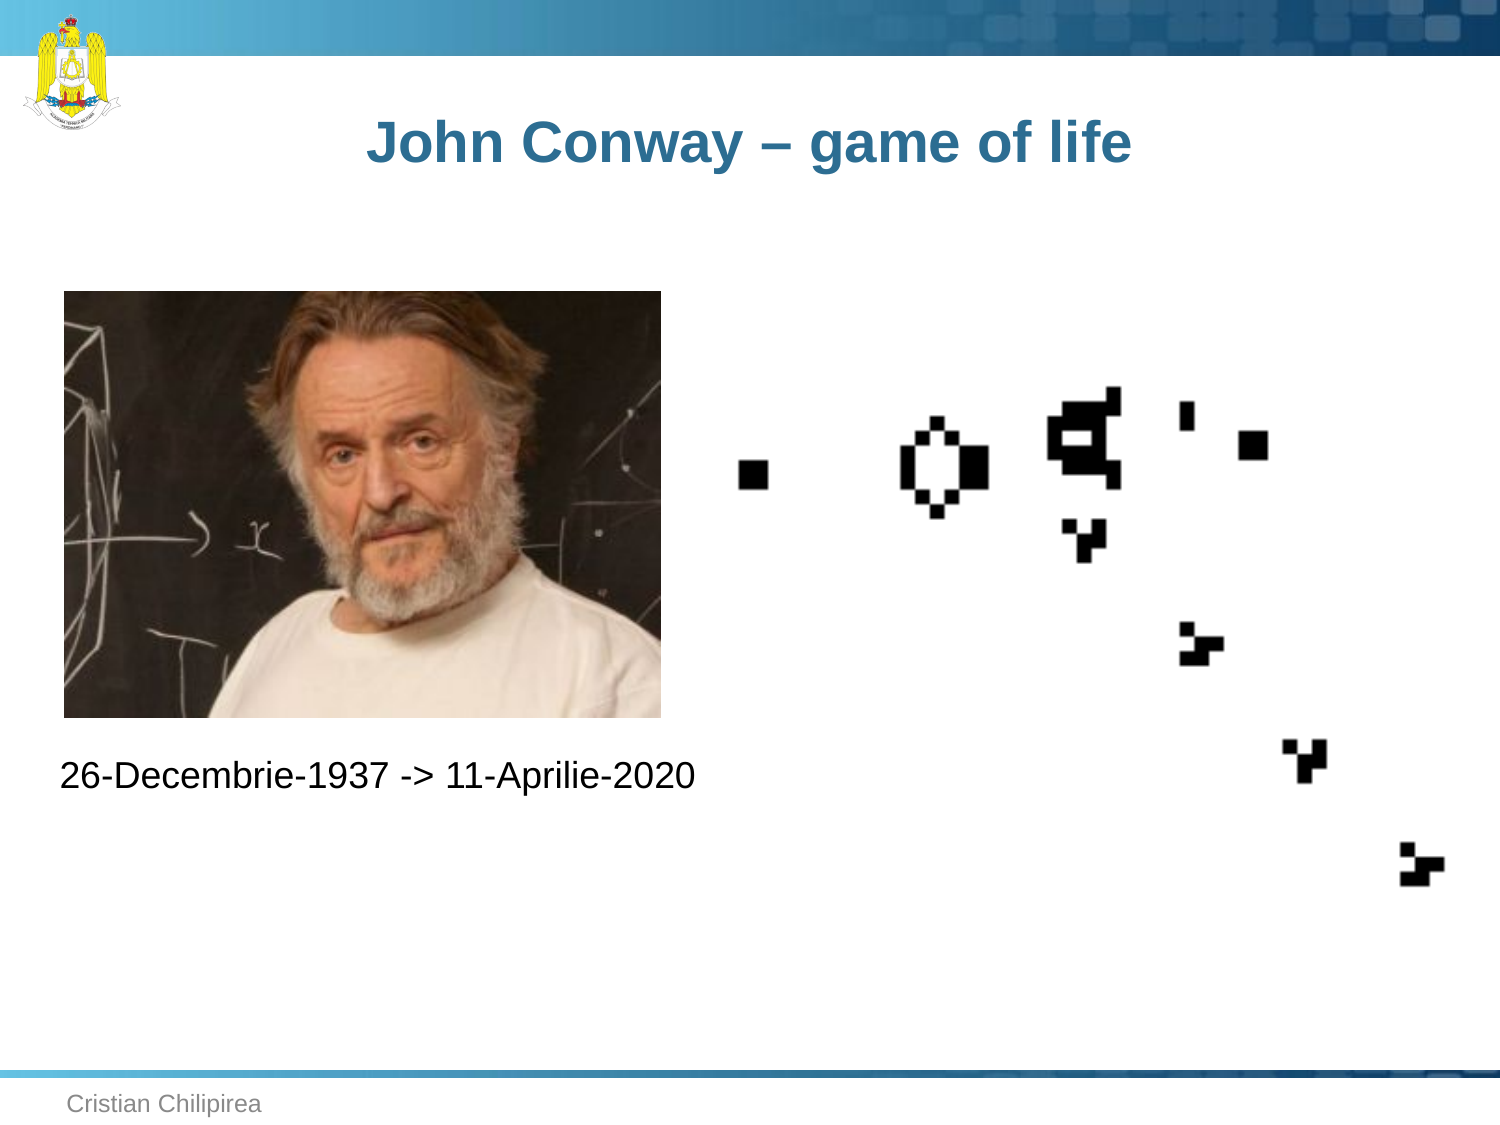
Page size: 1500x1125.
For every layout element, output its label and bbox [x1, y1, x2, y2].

title [51, 102, 1449, 178]
footer [51, 1083, 1157, 1125]
picture [0, 1070, 1500, 1078]
picture [0, 0, 1500, 130]
picture [725, 373, 1460, 902]
picture [64, 291, 661, 719]
text_box [44, 743, 711, 804]
